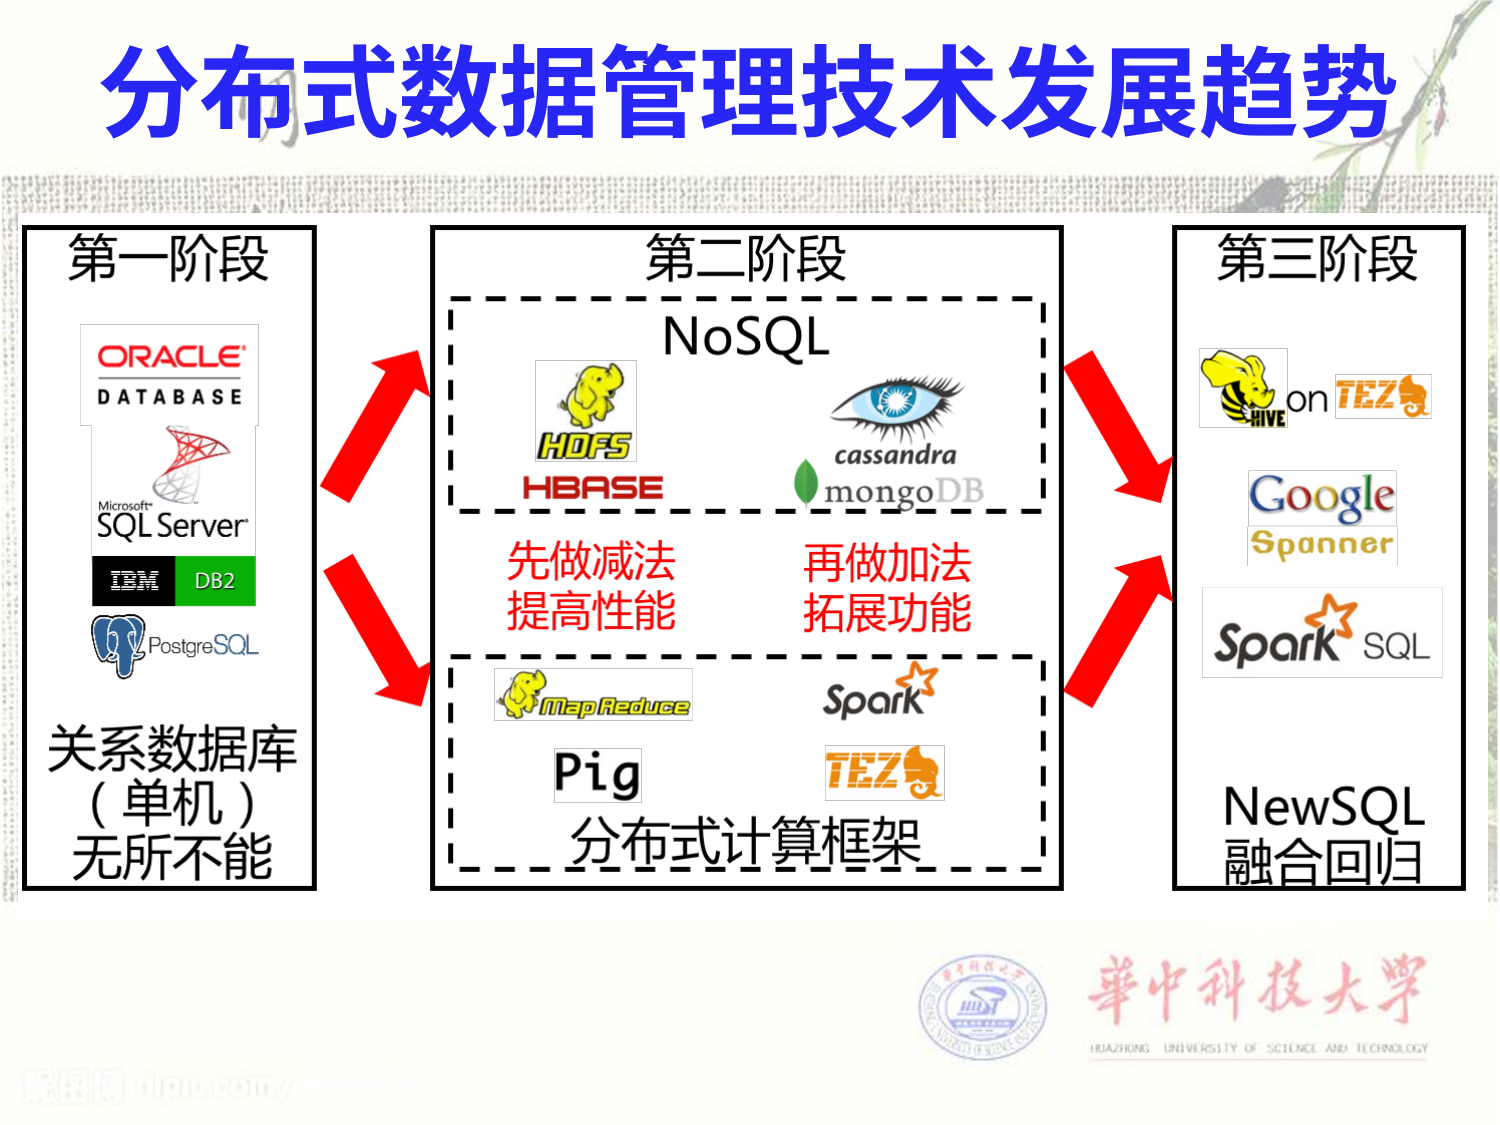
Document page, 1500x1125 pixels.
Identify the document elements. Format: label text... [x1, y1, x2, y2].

title 分布式数据管理技术发展趋势 [0, 0, 1500, 183]
picture [1, 183, 1499, 1125]
